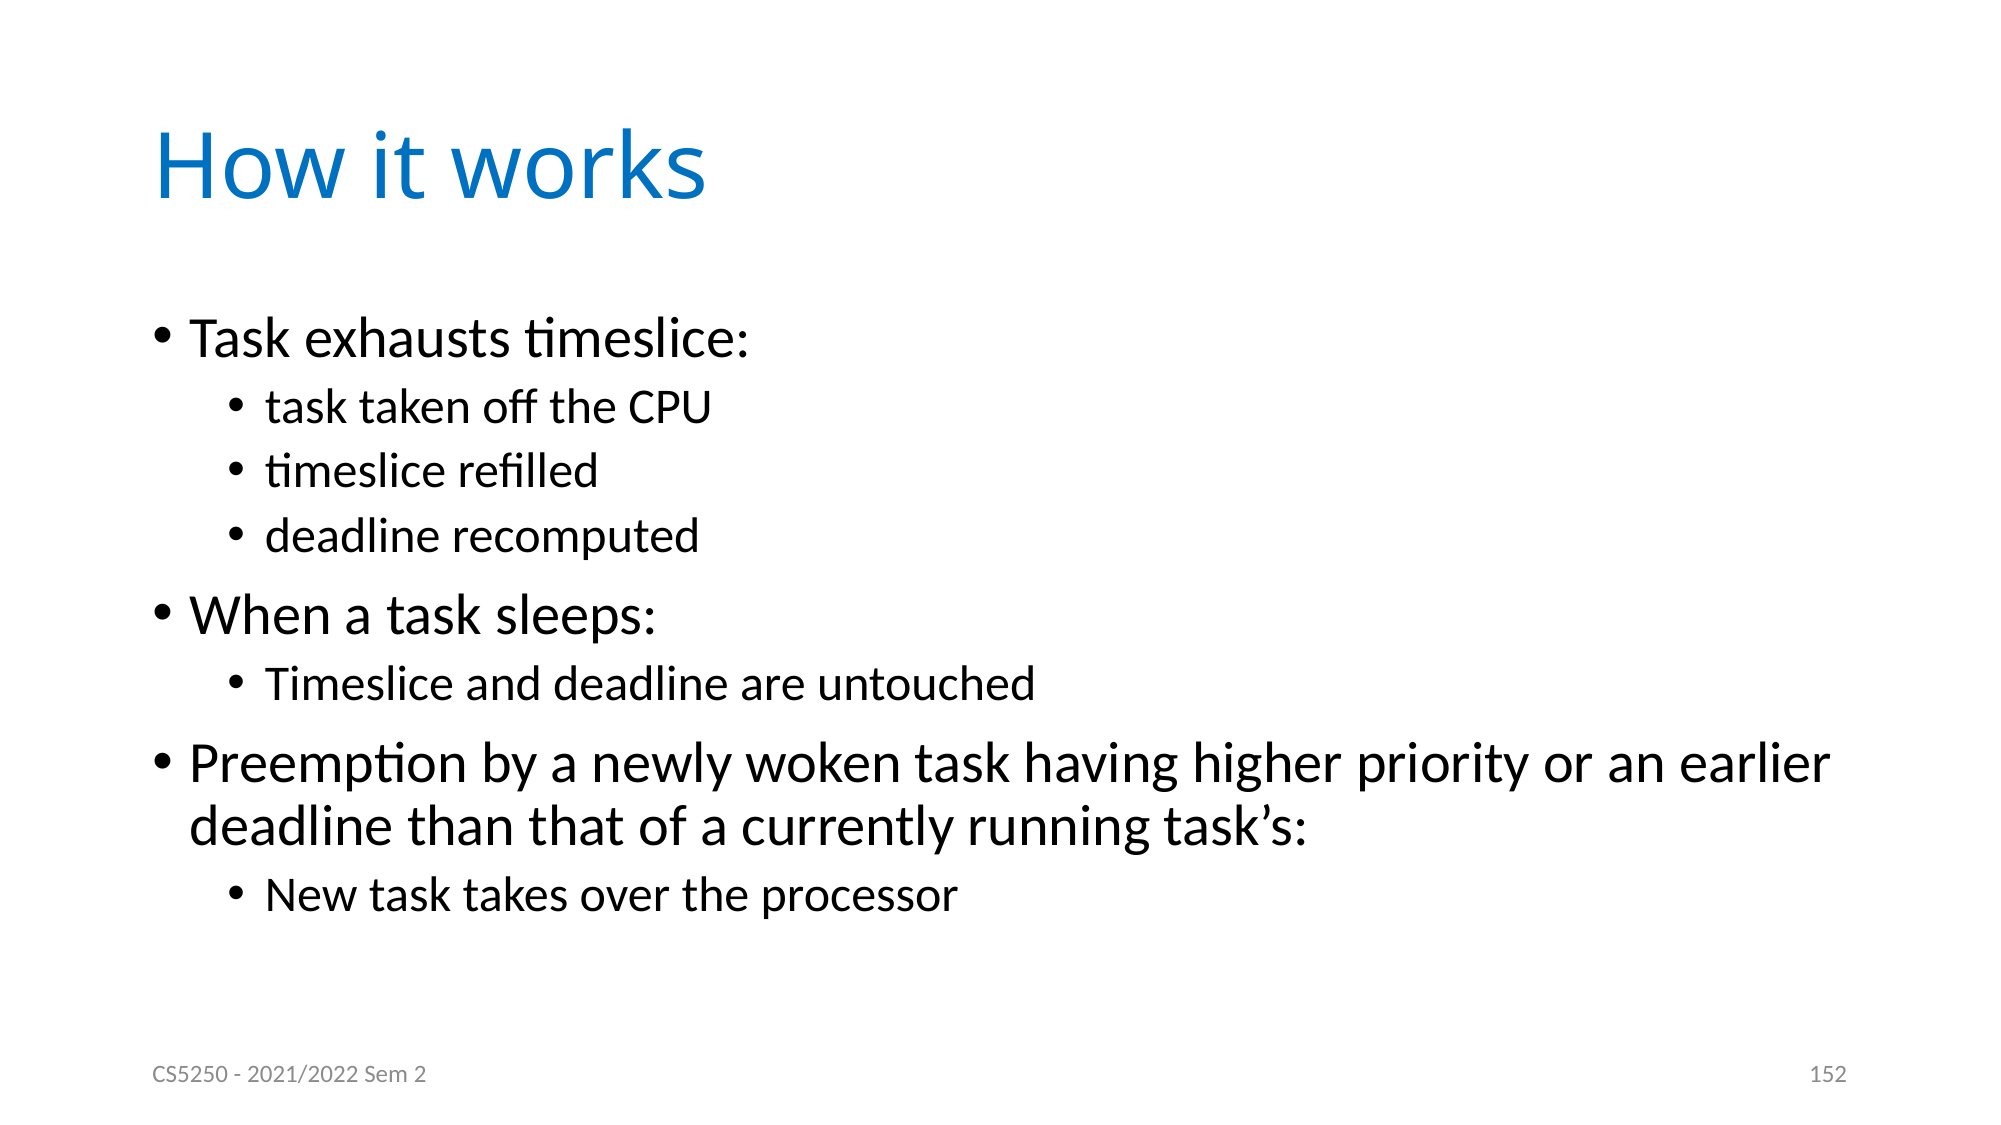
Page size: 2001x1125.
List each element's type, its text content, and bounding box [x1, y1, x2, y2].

slide_number 152 [1412, 1042, 1863, 1103]
slide_number CS5250 - 2021/2022 Sem 2 [137, 1042, 588, 1103]
list Task exhausts timeslice: task taken off the CPU timeslice refilled deadline recomputed When a task sleeps: Timeslice and deadline are untouched Preemption by a newly woken task having higher priority or an earlier deadline than that of a currently running task’s: New task takes over the processor [137, 299, 1863, 1014]
title How it works [137, 59, 1863, 278]
